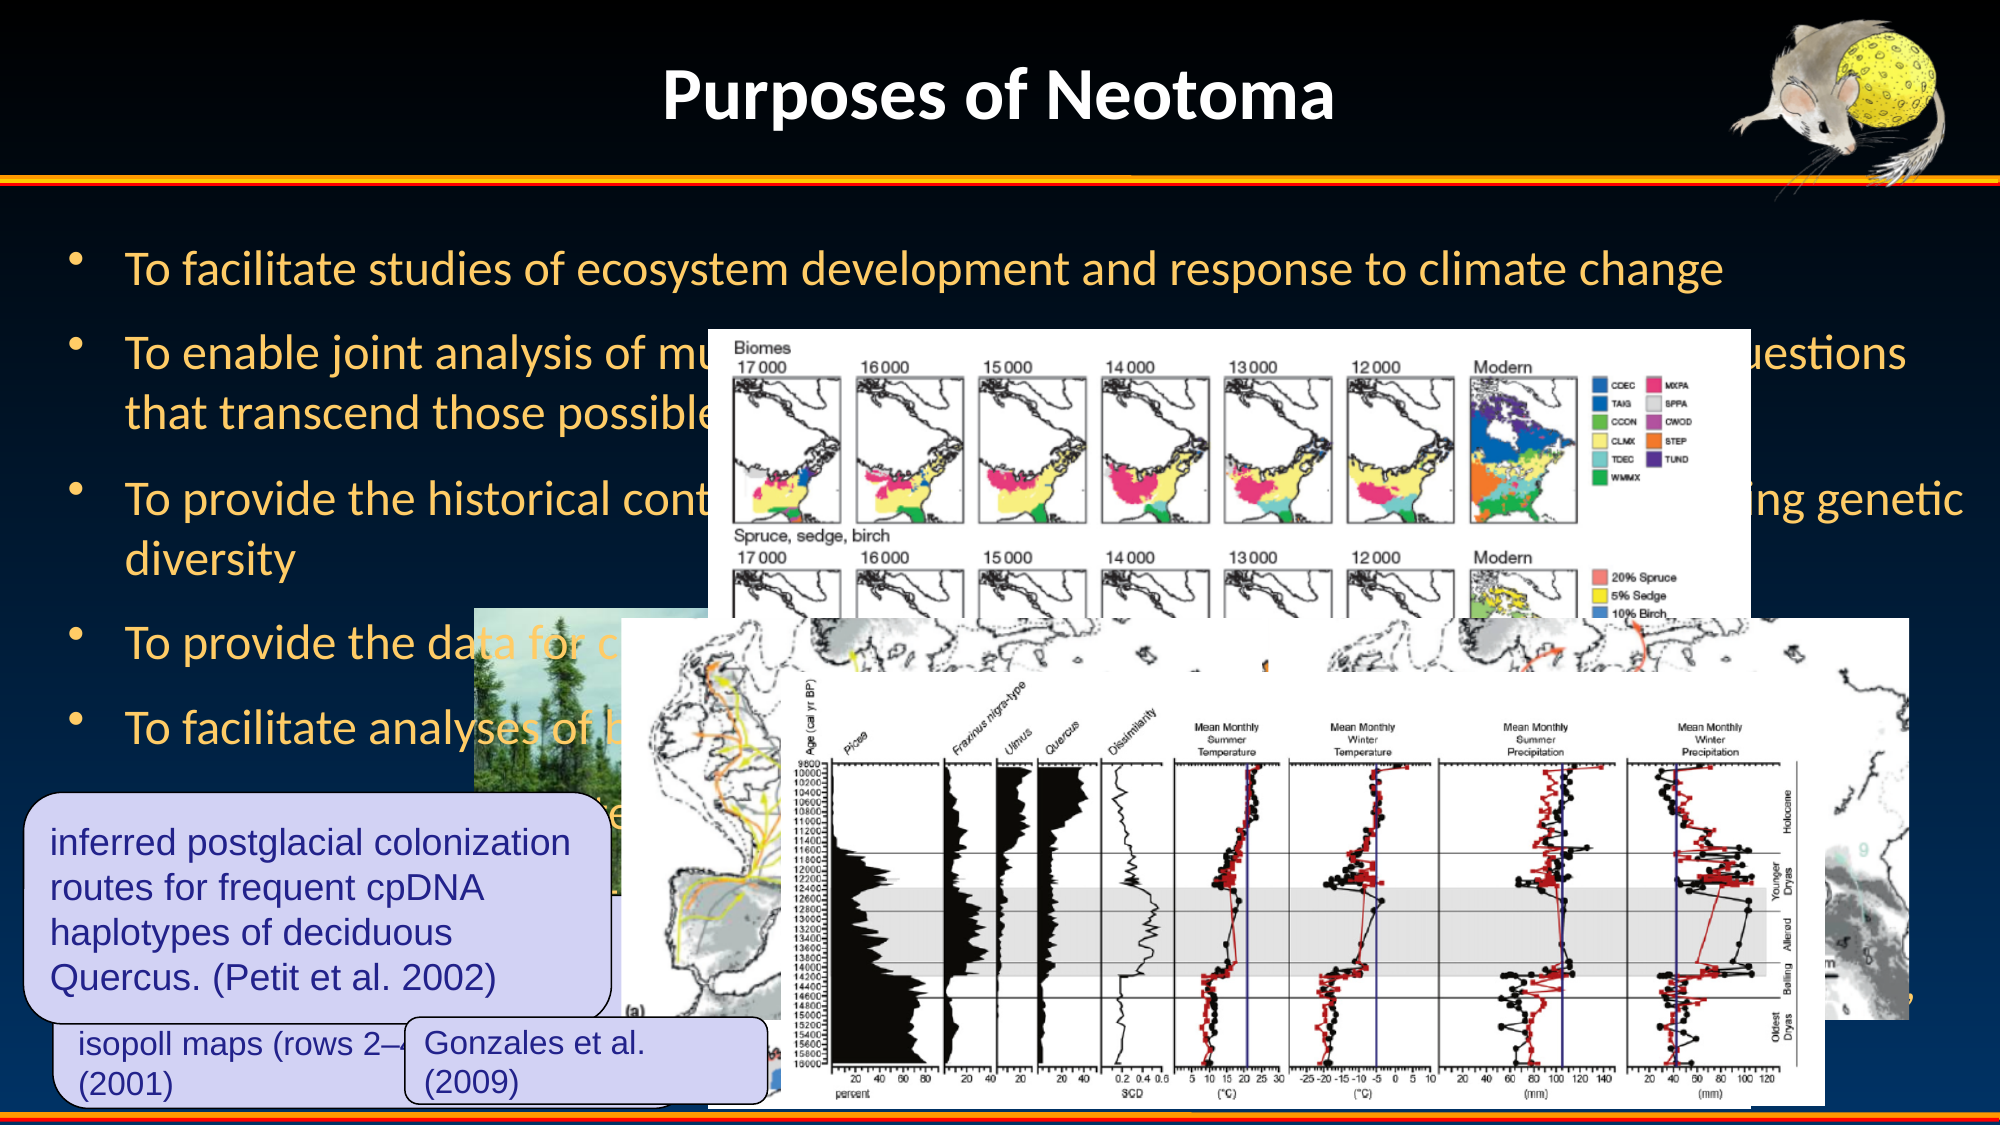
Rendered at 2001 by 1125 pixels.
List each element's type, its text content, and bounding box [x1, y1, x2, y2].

text_box To facilitate studies of ecosystem development and response to climate change To enable joint analysis of multiproxy datasets to address paleoenvironmental questions that transcend those possible with single-proxy databases. To provide the historical context for understanding biodiversity dynamics, including genetic diversity To provide the data for climate-model validation To facilitate analyses of biostratigraphy To provide a safe, long-term, low-cost archive for a wide variety of paleobiological data To lower the overall cost of paleodata management To meet data management, data sharing, and archival requirements of funding agencies, institutions, and journals. [52, 227, 1982, 1078]
picture [708, 1106, 1751, 1110]
picture [474, 329, 1751, 617]
text_box Representations of late Pleistocene and modern plant associations as biomes (top row) and as multitaxon isopoll maps (rows 2–4). Williams et al. (2001) [52, 1035, 400, 1109]
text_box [404, 672, 1825, 1106]
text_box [23, 617, 1910, 1025]
picture [1698, 0, 1999, 224]
text_box Purposes of Neotoma [647, 36, 1352, 142]
